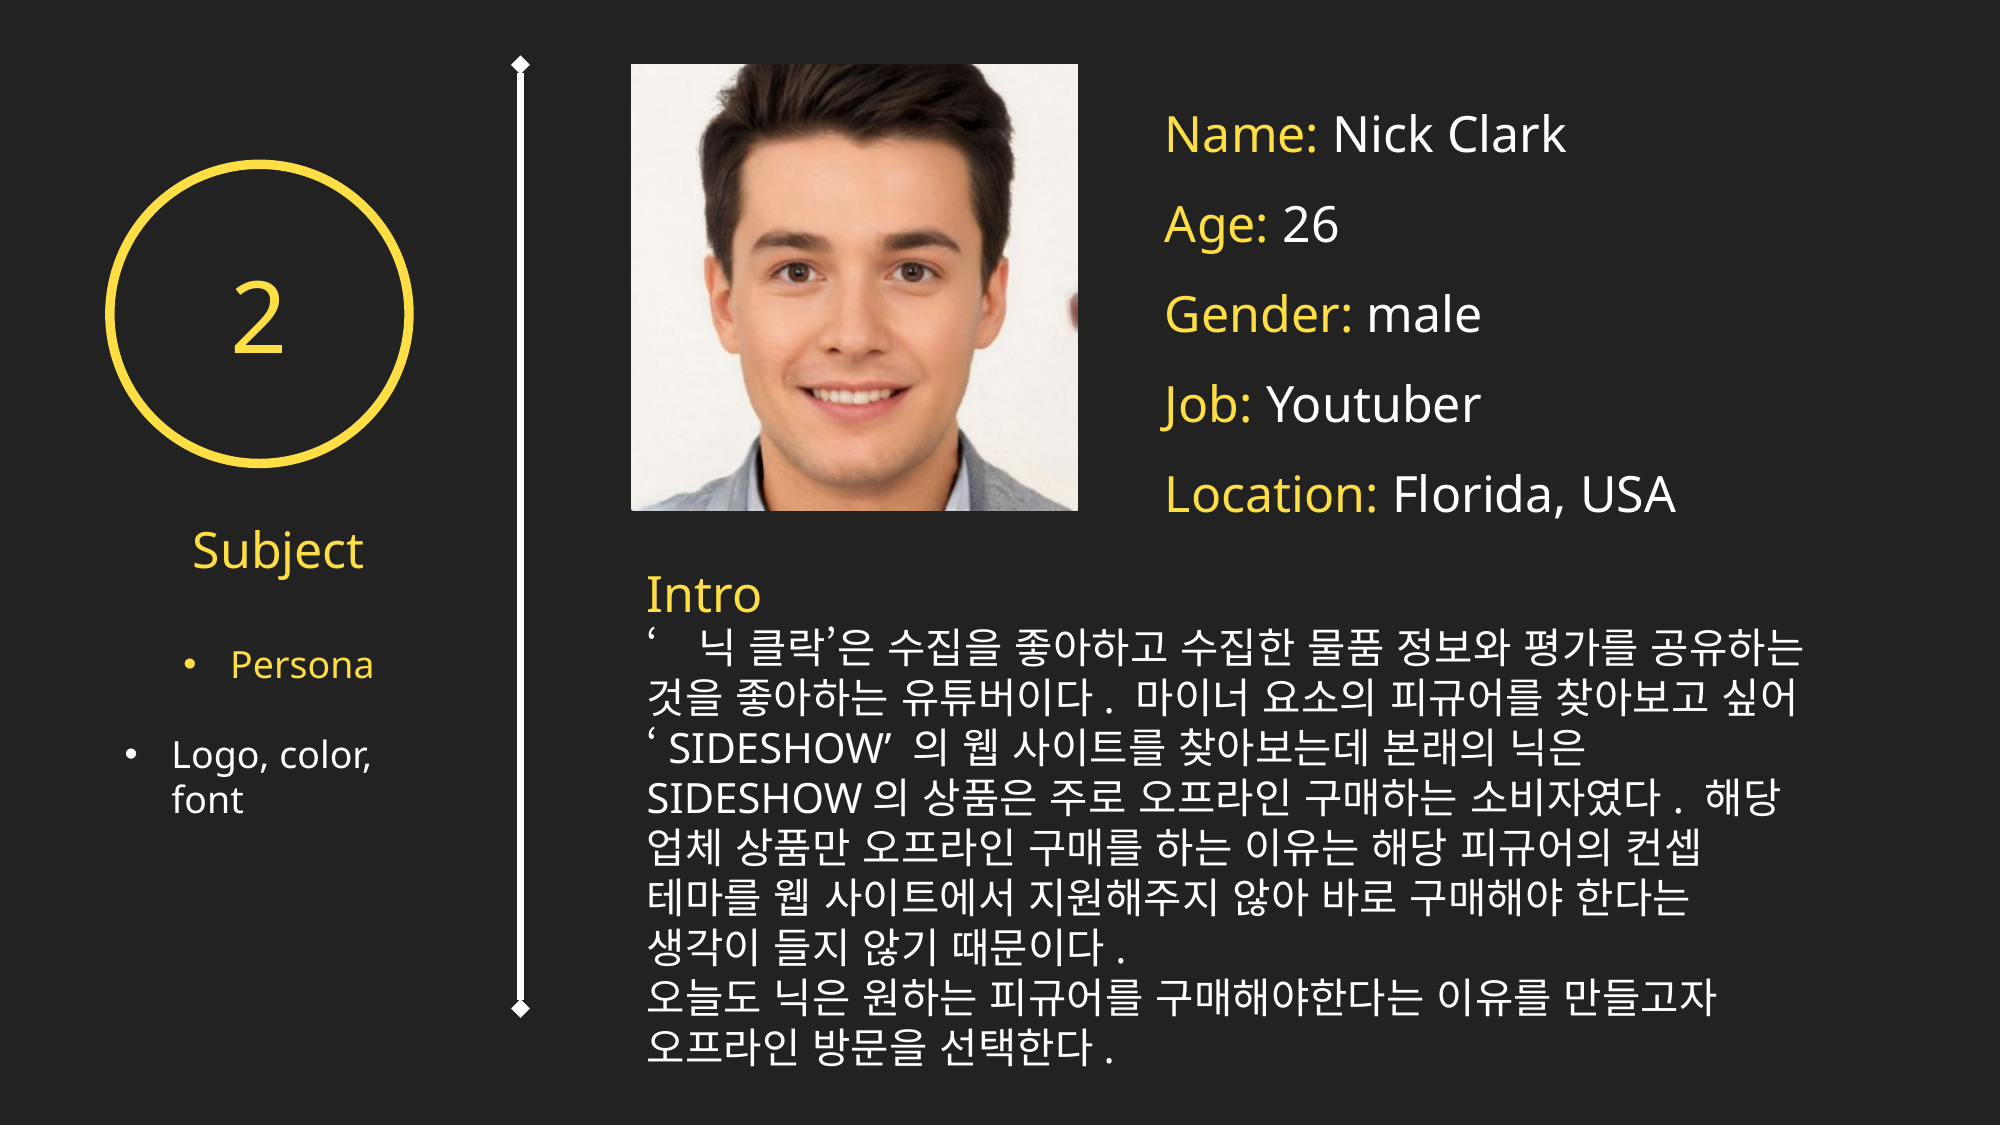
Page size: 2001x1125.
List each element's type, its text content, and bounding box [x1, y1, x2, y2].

text_box Name: Nick Clark Age: 26 Gender: male Job: Youtuber Location: Florida, USA [1150, 64, 1864, 530]
text_box Intro ‘닉 클락’은 수집을 좋아하고 수집한 물품 정보와 평가를 공유하는 것을 좋아하는 유튜버이다. 마이너 요소의 피규어를 찾아보고 싶어‘SIDESHOW’ 의 웹 사이트를 찾아보는데 본래의 닉은 SIDESHOW의 상품은 주로 오프라인 구매하는 소비자였다. 해당 업체 상품만 오프라인 구매를 하는 이유는 해당 피규어의 컨셉 테마를 웹 사이트에서 지원해주지 않아 바로 구매해야 한다는 생각이 들지 않기 때문이다. 오늘도 닉은 원하는 피규어를 구매해야한다는 이유를 만들고자 오프라인 방문을 선택한다. [631, 554, 1833, 1080]
picture [631, 64, 1078, 511]
text_box Persona Logo, color, font [109, 633, 448, 829]
text_box Subject [109, 510, 448, 586]
text_box 2 [108, 163, 411, 465]
